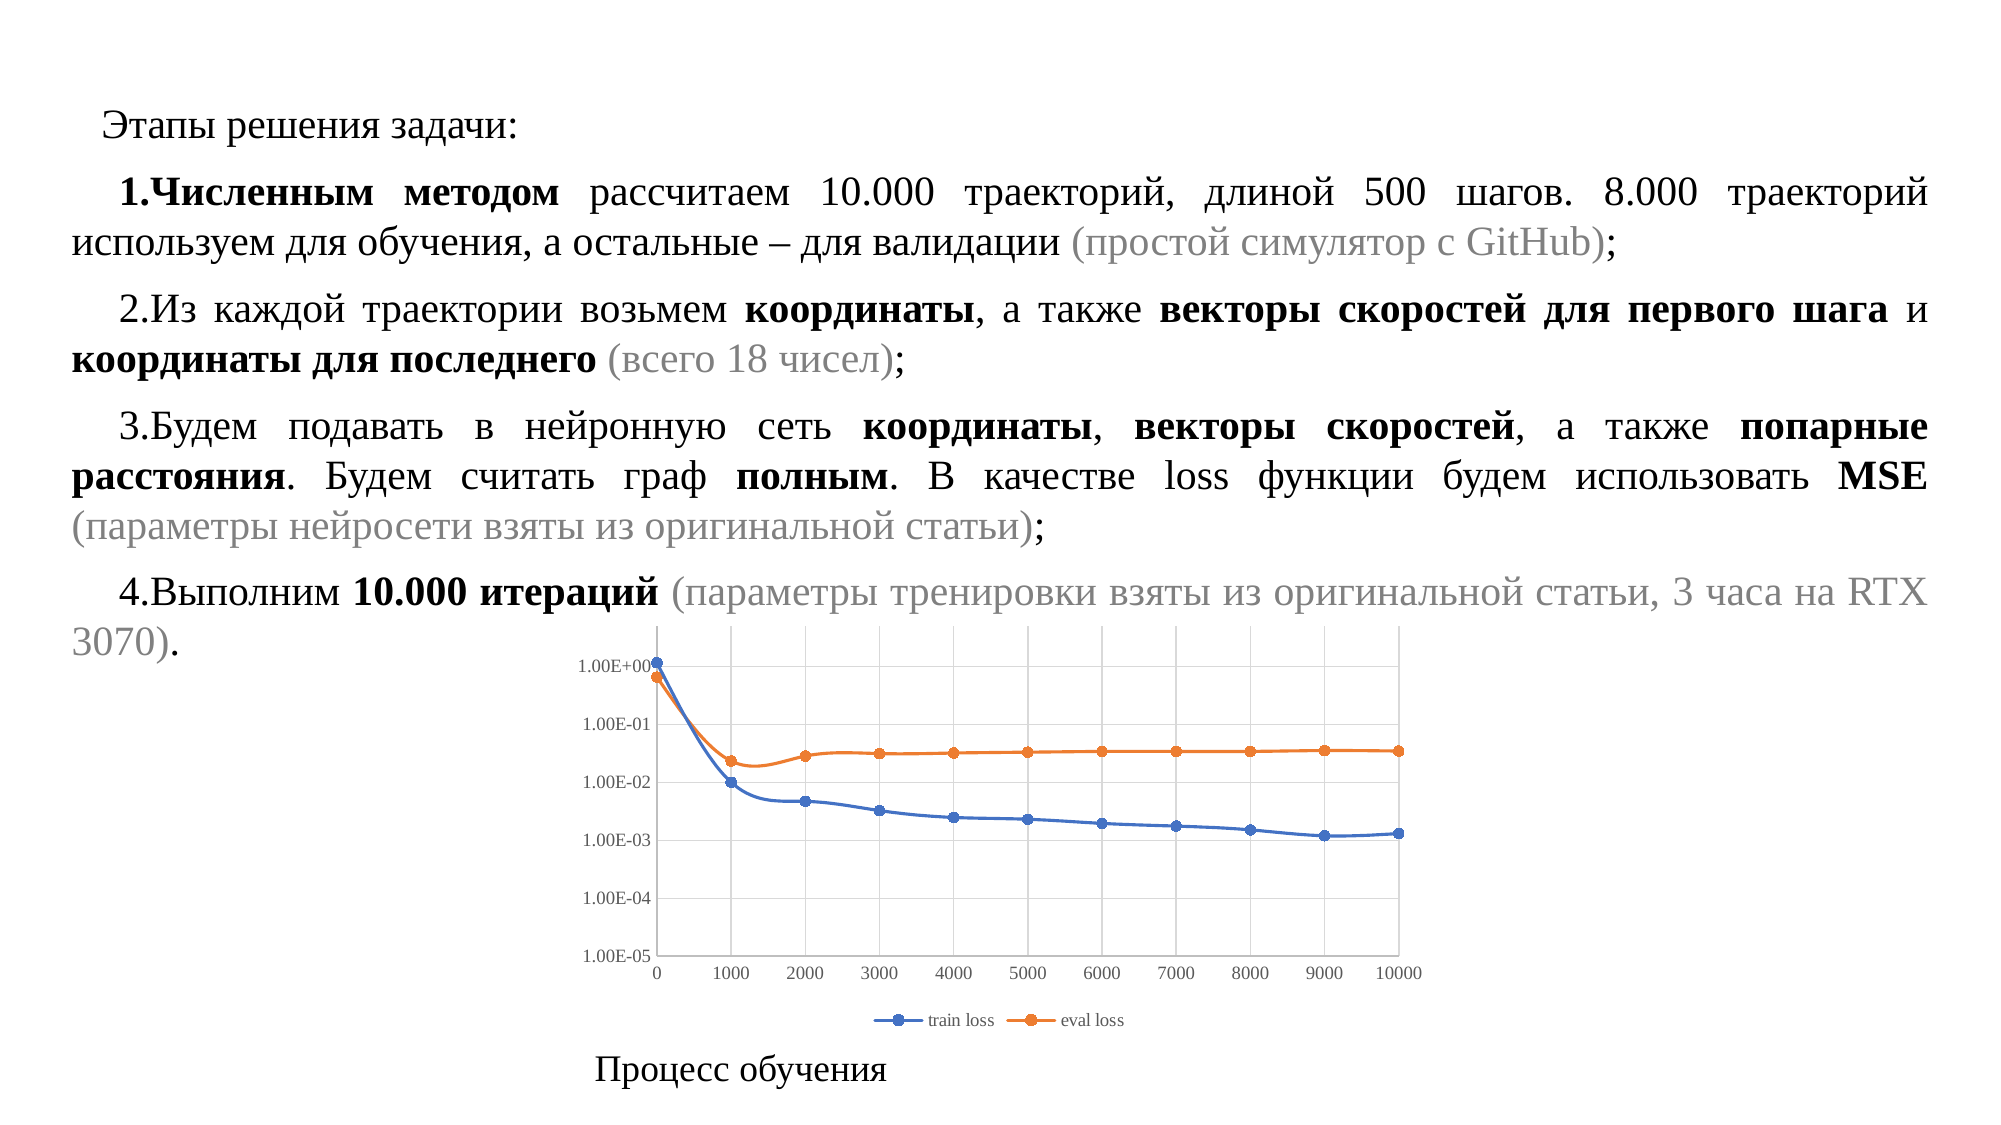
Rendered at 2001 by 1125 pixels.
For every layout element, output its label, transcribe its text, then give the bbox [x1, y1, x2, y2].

text_box Этапы решения задачи: Численным методом рассчитаем 10.000 траекторий, длиной 500 шагов. 8.000 траекторий используем для обучения, а остальные – для валидации (простой симулятор с GitHub); Из каждой траектории возьмем координаты, а также векторы скоростей для первого шага и координаты для последнего (всего 18 чисел); Будем подавать в нейронную сеть координаты, векторы скоростей, а также попарные расстояния. Будем считать граф полным. В качестве loss функции будем использовать MSE (параметры нейросети взяты из оригинальной статьи); Выполним 10.000 итераций (параметры тренировки взяты из оригинальной статьи, 3 часа на RTX 3070). [56, 89, 1944, 672]
chart [559, 617, 1440, 1038]
text_box Процесс обучения [579, 1037, 1595, 1097]
